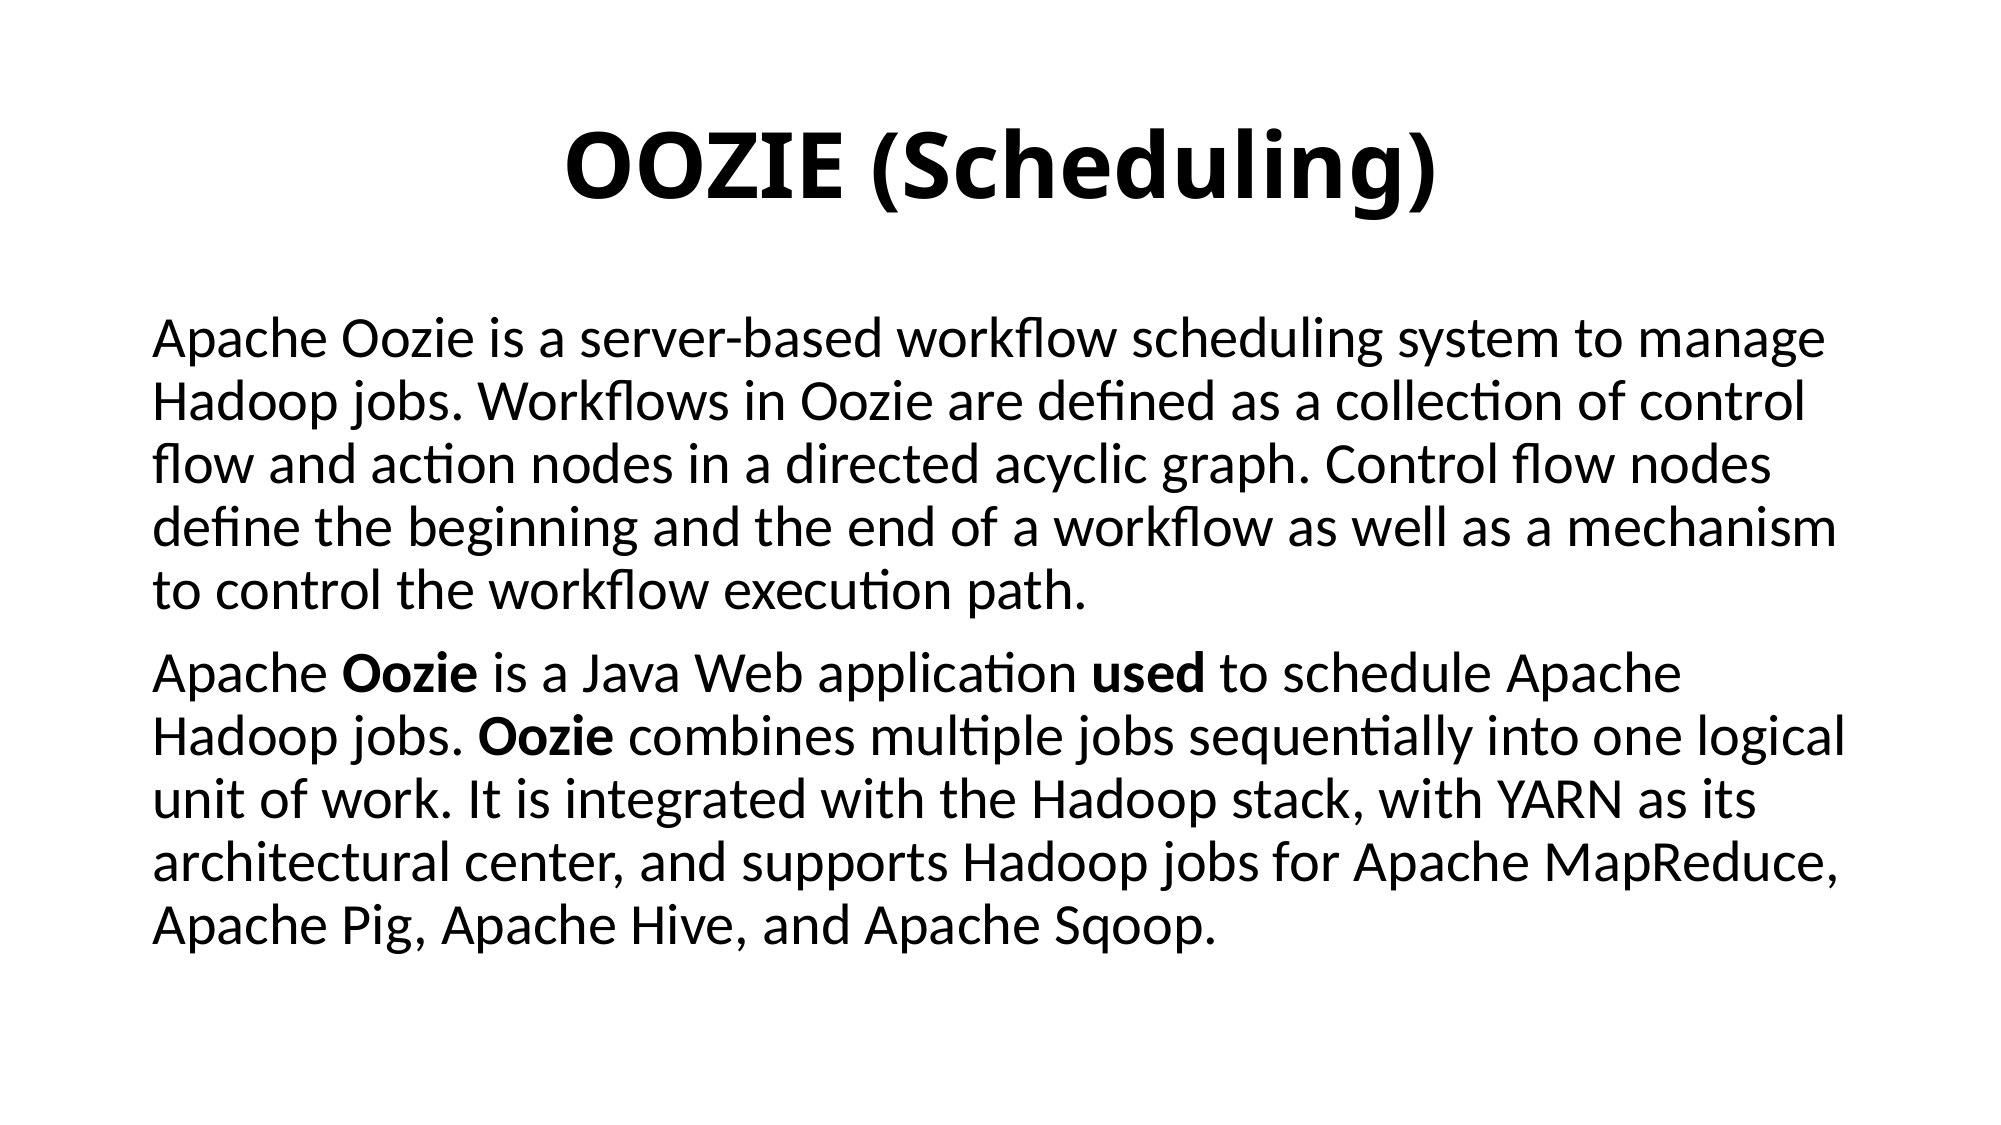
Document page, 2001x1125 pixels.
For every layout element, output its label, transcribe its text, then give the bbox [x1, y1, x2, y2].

title OOZIE (Scheduling) [137, 59, 1863, 278]
list Apache Oozie is a server-based workflow scheduling system to manage Hadoop jobs. Workflows in Oozie are defined as a collection of control flow and action nodes in a directed acyclic graph. Control flow nodes define the beginning and the end of a workflow as well as a mechanism to control the workflow execution path. Apache Oozie is a Java Web application used to schedule Apache Hadoop jobs. Oozie combines multiple jobs sequentially into one logical unit of work. It is integrated with the Hadoop stack, with YARN as its architectural center, and supports Hadoop jobs for Apache MapReduce, Apache Pig, Apache Hive, and Apache Sqoop. [137, 299, 1863, 1014]
